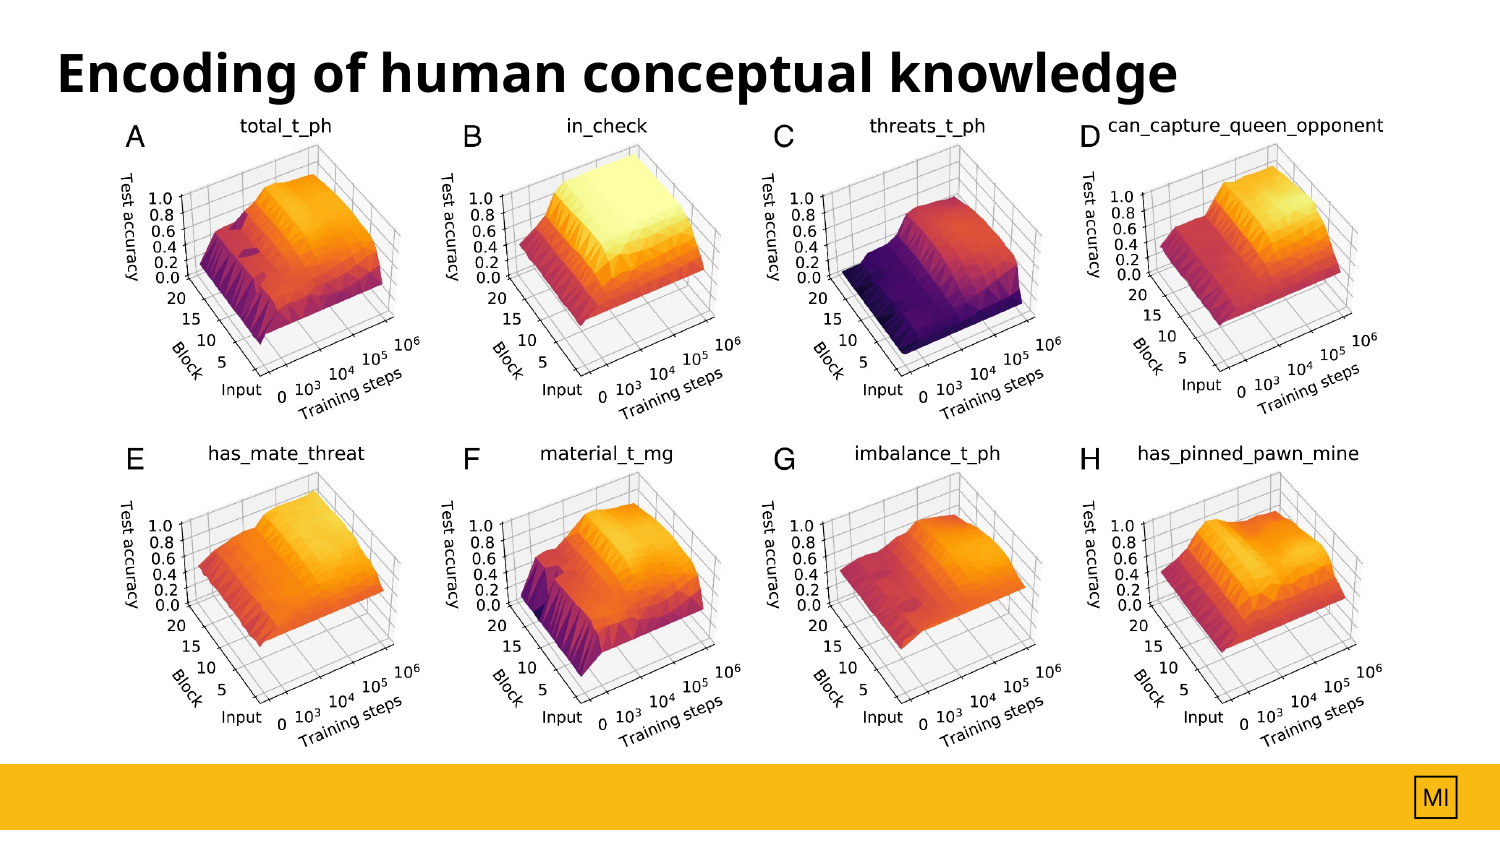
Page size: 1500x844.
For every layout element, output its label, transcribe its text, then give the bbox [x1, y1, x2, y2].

title Encoding of human conceptual knowledge [41, 24, 1325, 119]
picture [1403, 767, 1467, 831]
picture [116, 118, 1383, 752]
